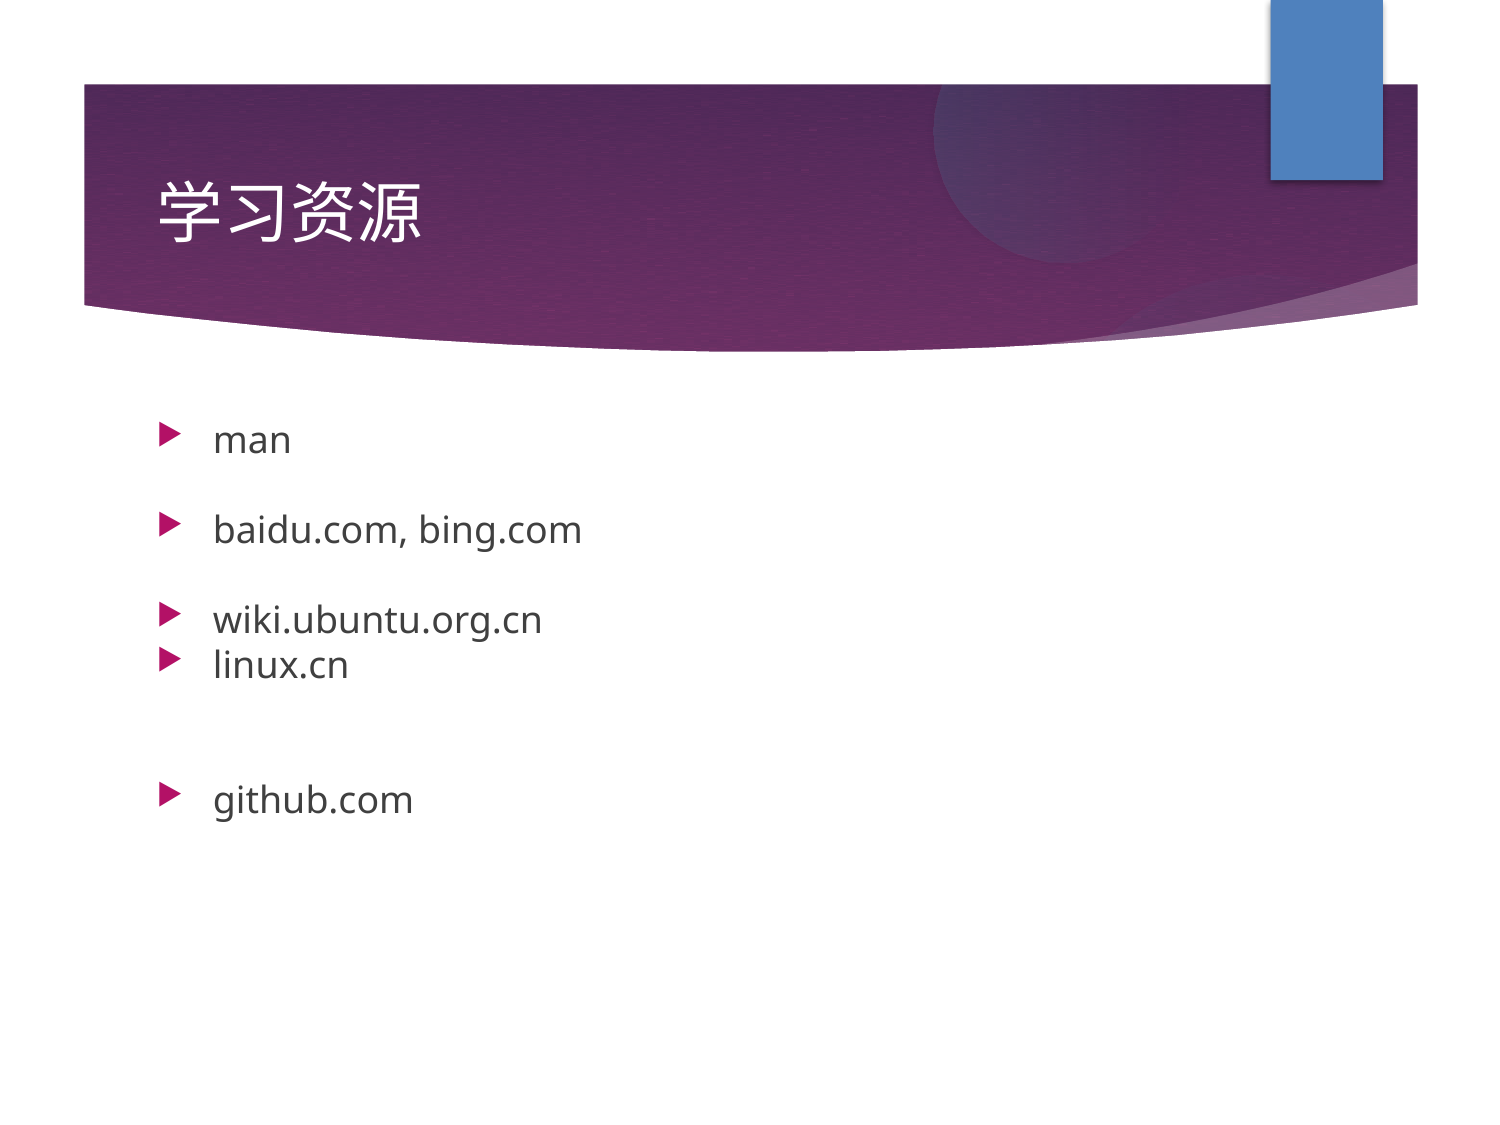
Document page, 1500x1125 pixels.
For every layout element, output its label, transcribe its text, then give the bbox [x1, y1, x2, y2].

text_box Ctrl + Alt + t 快速打开Shell history 查看命令行历史 !xx 执行最近一次以xx开头的命令 !! 执行上一个命令 TAB键 自动补全命令 Ctrl+r byobu (sudo apt-get install) 后台shell cd – 回到上一次目录 nautilus . 在图形文件浏览器打开当前目录 [1241, 288, 1381, 328]
picture [85, 85, 1417, 351]
text_box 学习资源 [141, 152, 1183, 269]
text_box man baidu.com, bing.com wiki.ubuntu.org.cn linux.cn github.com [141, 408, 1183, 988]
